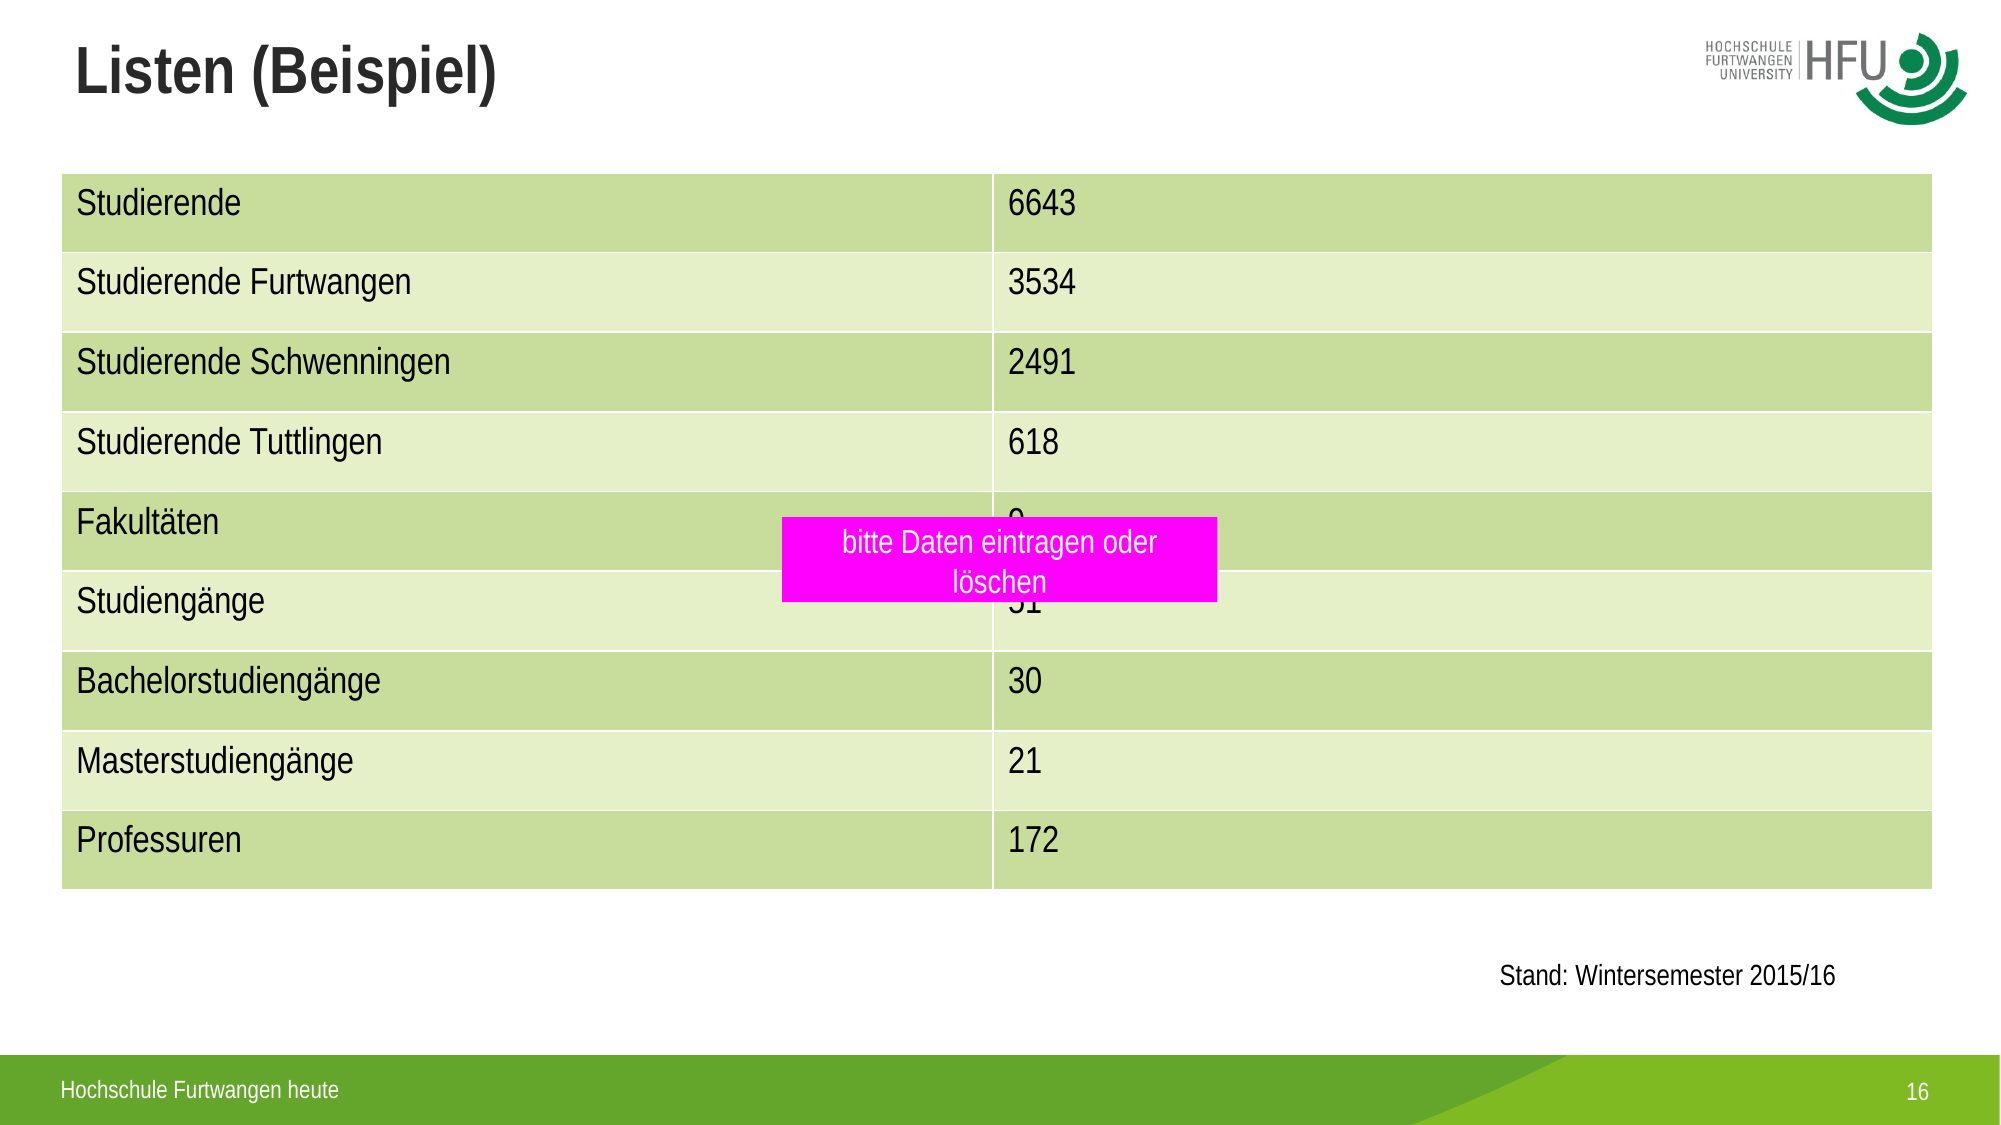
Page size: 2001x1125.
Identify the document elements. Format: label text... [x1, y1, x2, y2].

table_cell 9 [994, 492, 1932, 570]
table_cell 51 [994, 572, 1932, 650]
picture [1689, 19, 1981, 137]
table_cell 30 [994, 652, 1932, 730]
table_cell 172 [994, 811, 1932, 889]
table_cell 3534 [994, 253, 1932, 331]
table_cell Professuren [62, 811, 992, 889]
table_cell 2491 [994, 333, 1932, 411]
table_cell Studiengänge [62, 572, 992, 650]
table_cell 618 [994, 413, 1932, 491]
text_box Hochschule Furtwangen heute [60, 1058, 985, 1119]
picture [0, 1055, 2000, 1125]
table_cell 21 [994, 732, 1932, 810]
text_box Listen (Beispiel) [60, 28, 1591, 102]
table_cell Bachelorstudiengänge [62, 652, 992, 730]
table_header 6643 [994, 174, 1932, 252]
table_cell Masterstudiengänge [62, 732, 992, 810]
table_cell Fakultäten [62, 492, 992, 570]
text_box Stand: Wintersemester 2015/16 [1287, 955, 1851, 1006]
table_cell Studierende Schwenningen [62, 333, 992, 411]
text_box <number> [1672, 1057, 1945, 1124]
text_box bitte Daten eintragen oder löschen [782, 517, 1218, 603]
table_cell Studierende Tuttlingen [62, 413, 992, 491]
table_header Studierende [62, 174, 992, 252]
table_cell Studierende Furtwangen [62, 253, 992, 331]
